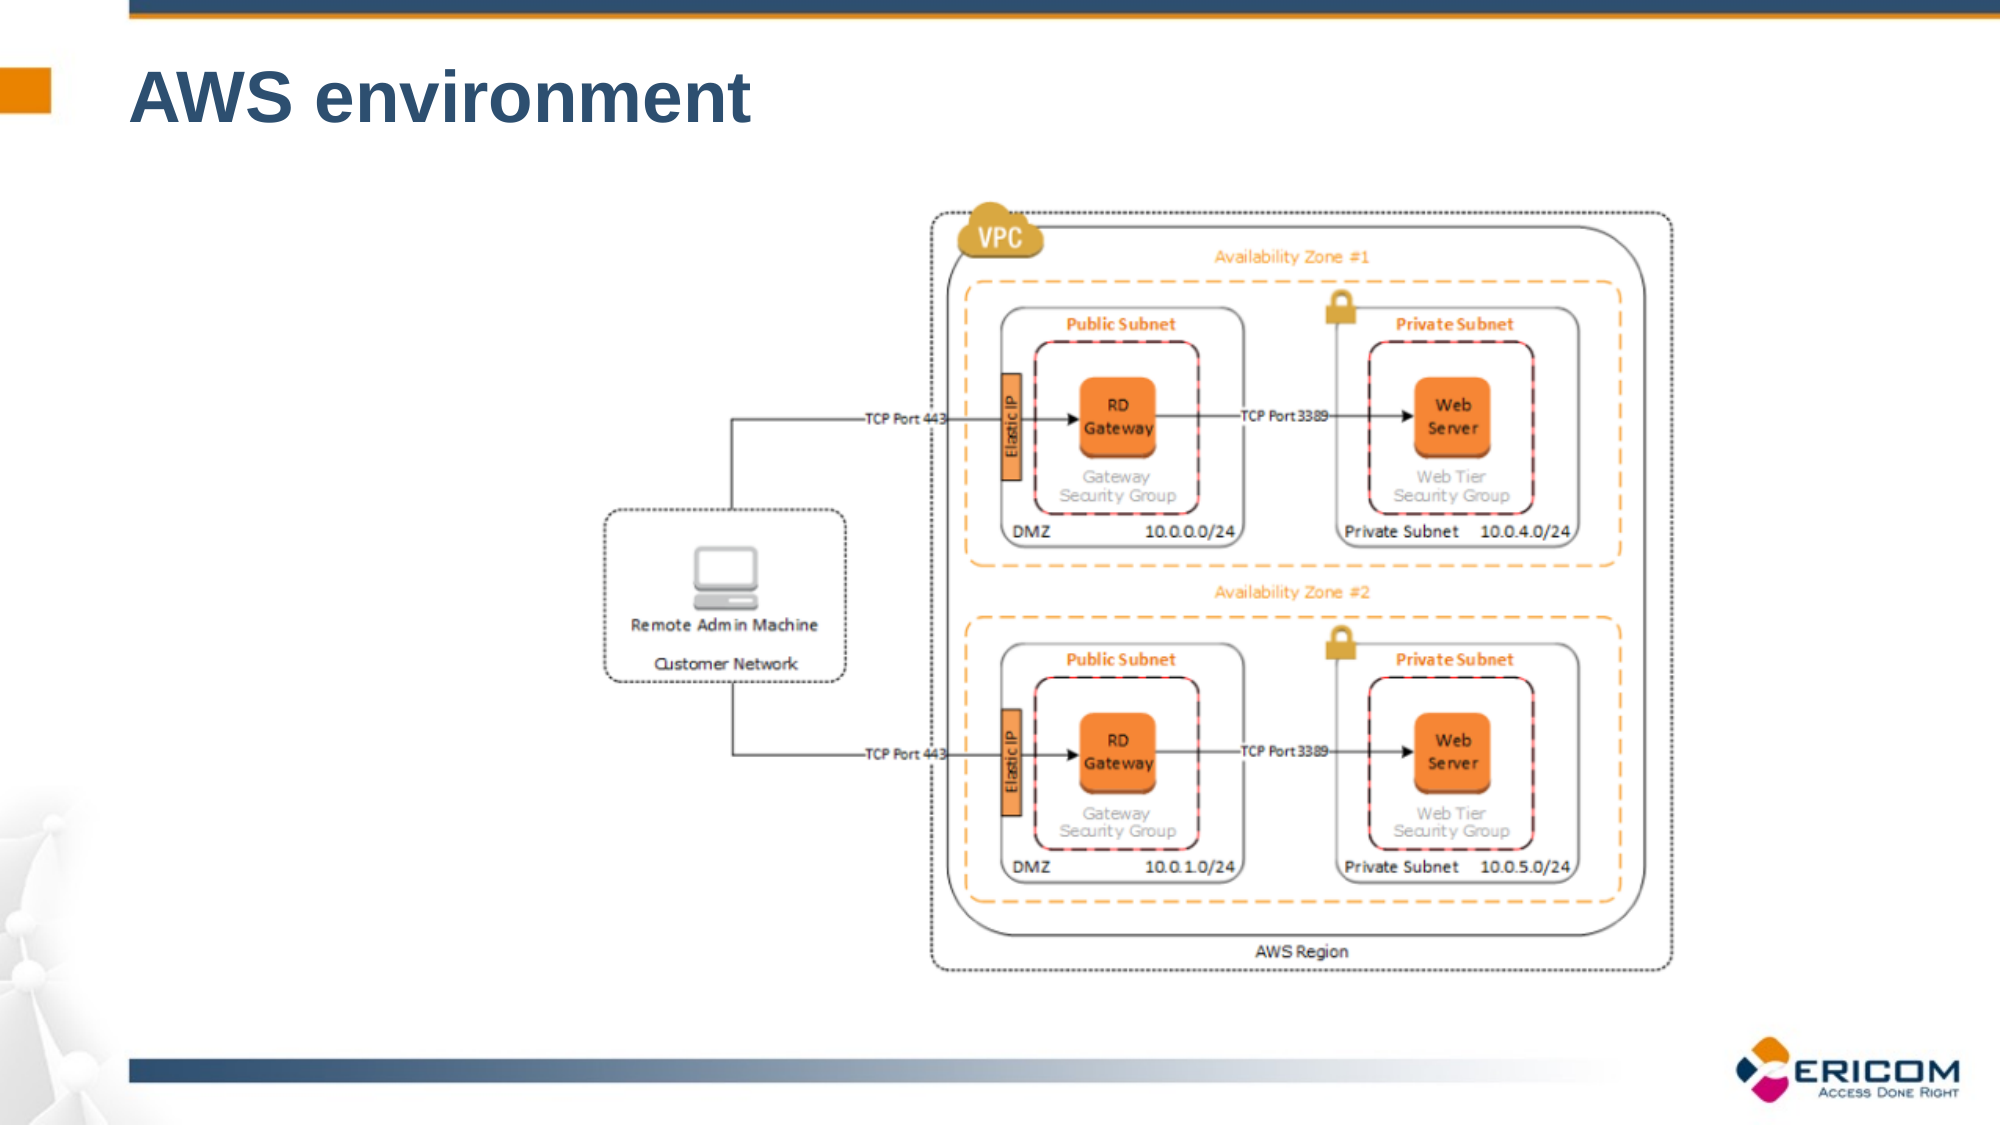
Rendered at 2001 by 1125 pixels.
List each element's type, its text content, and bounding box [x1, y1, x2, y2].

picture [0, 0, 2000, 1125]
title AWS environment [128, 59, 1863, 194]
